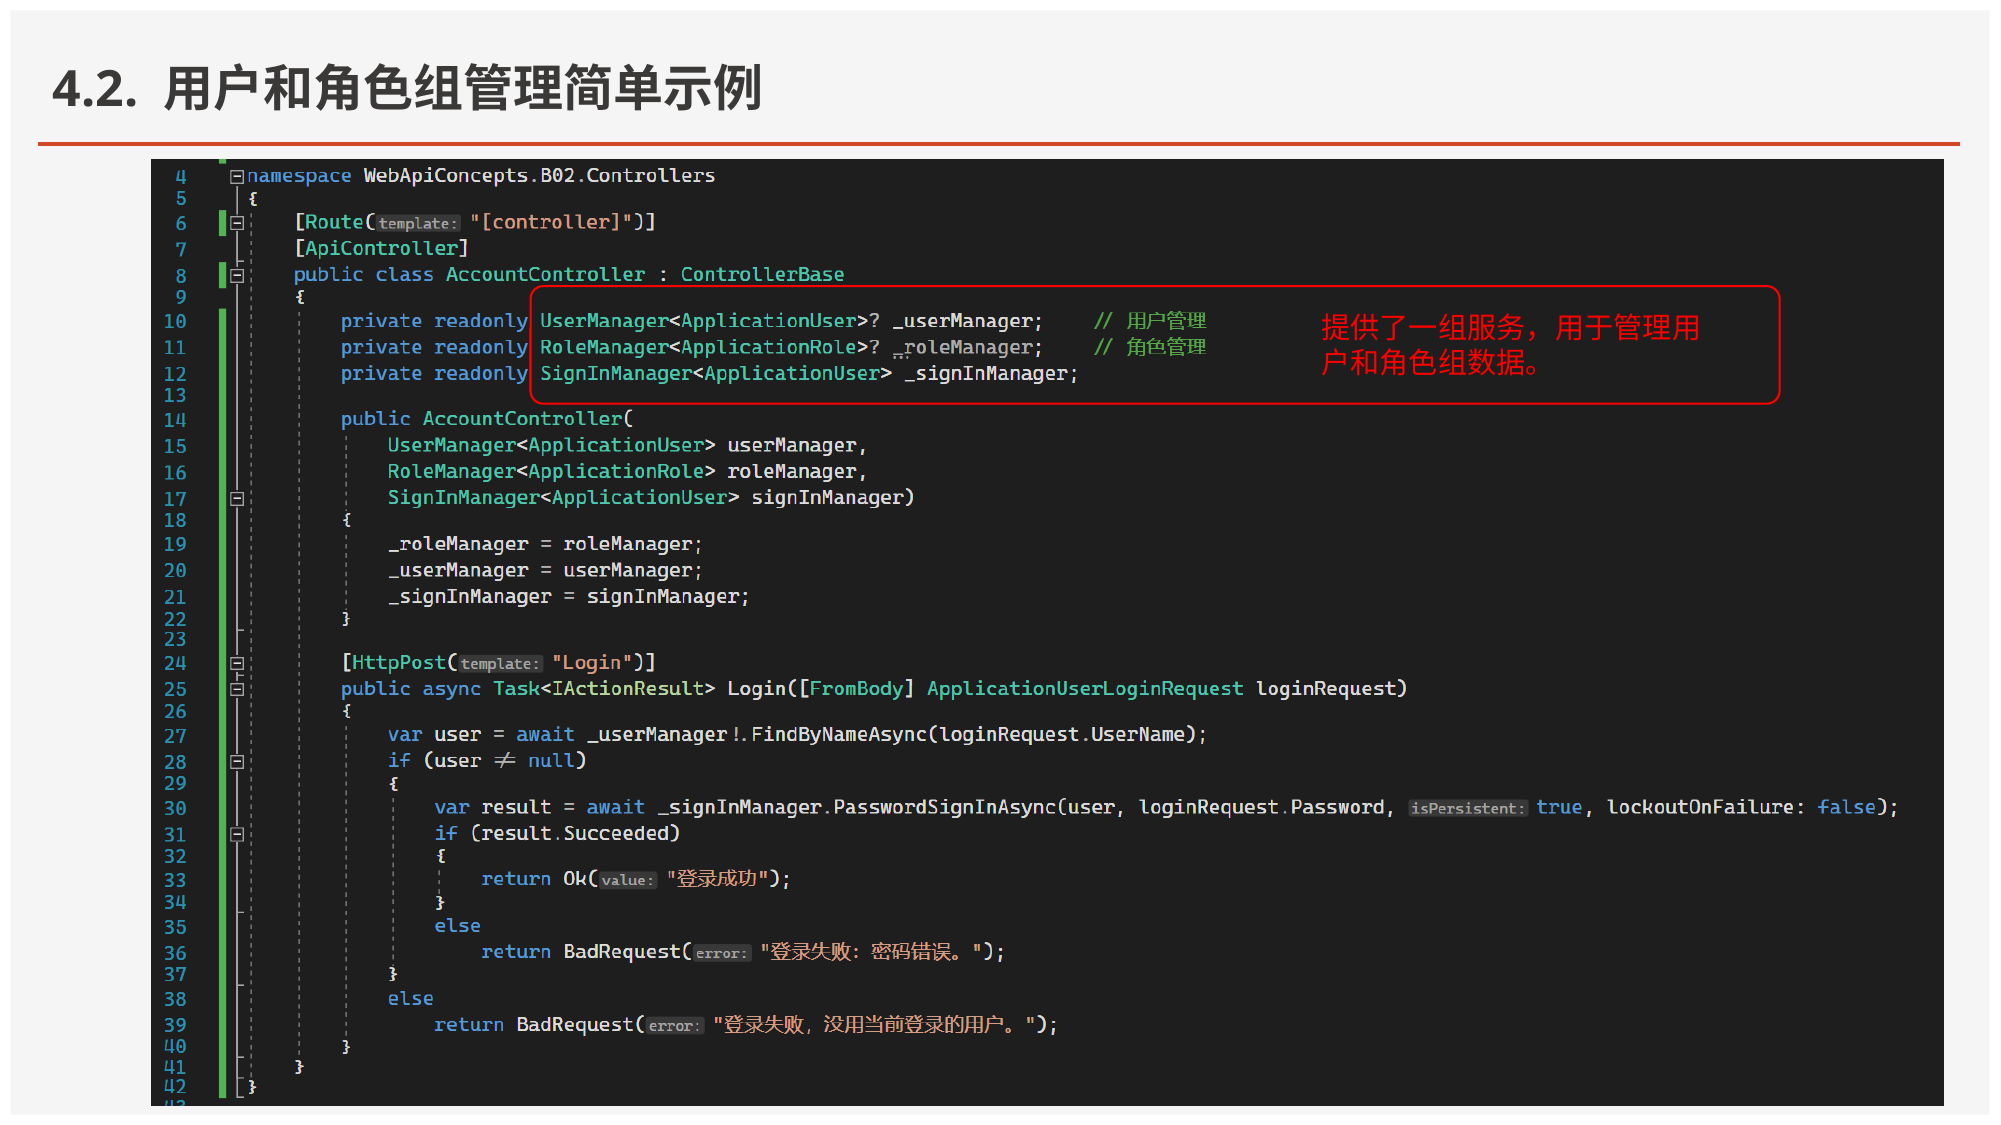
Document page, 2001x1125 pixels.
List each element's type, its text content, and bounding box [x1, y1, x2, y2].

title 4.2. 用户和角色组管理简单示例 [37, 19, 1537, 125]
picture [151, 159, 1944, 1106]
